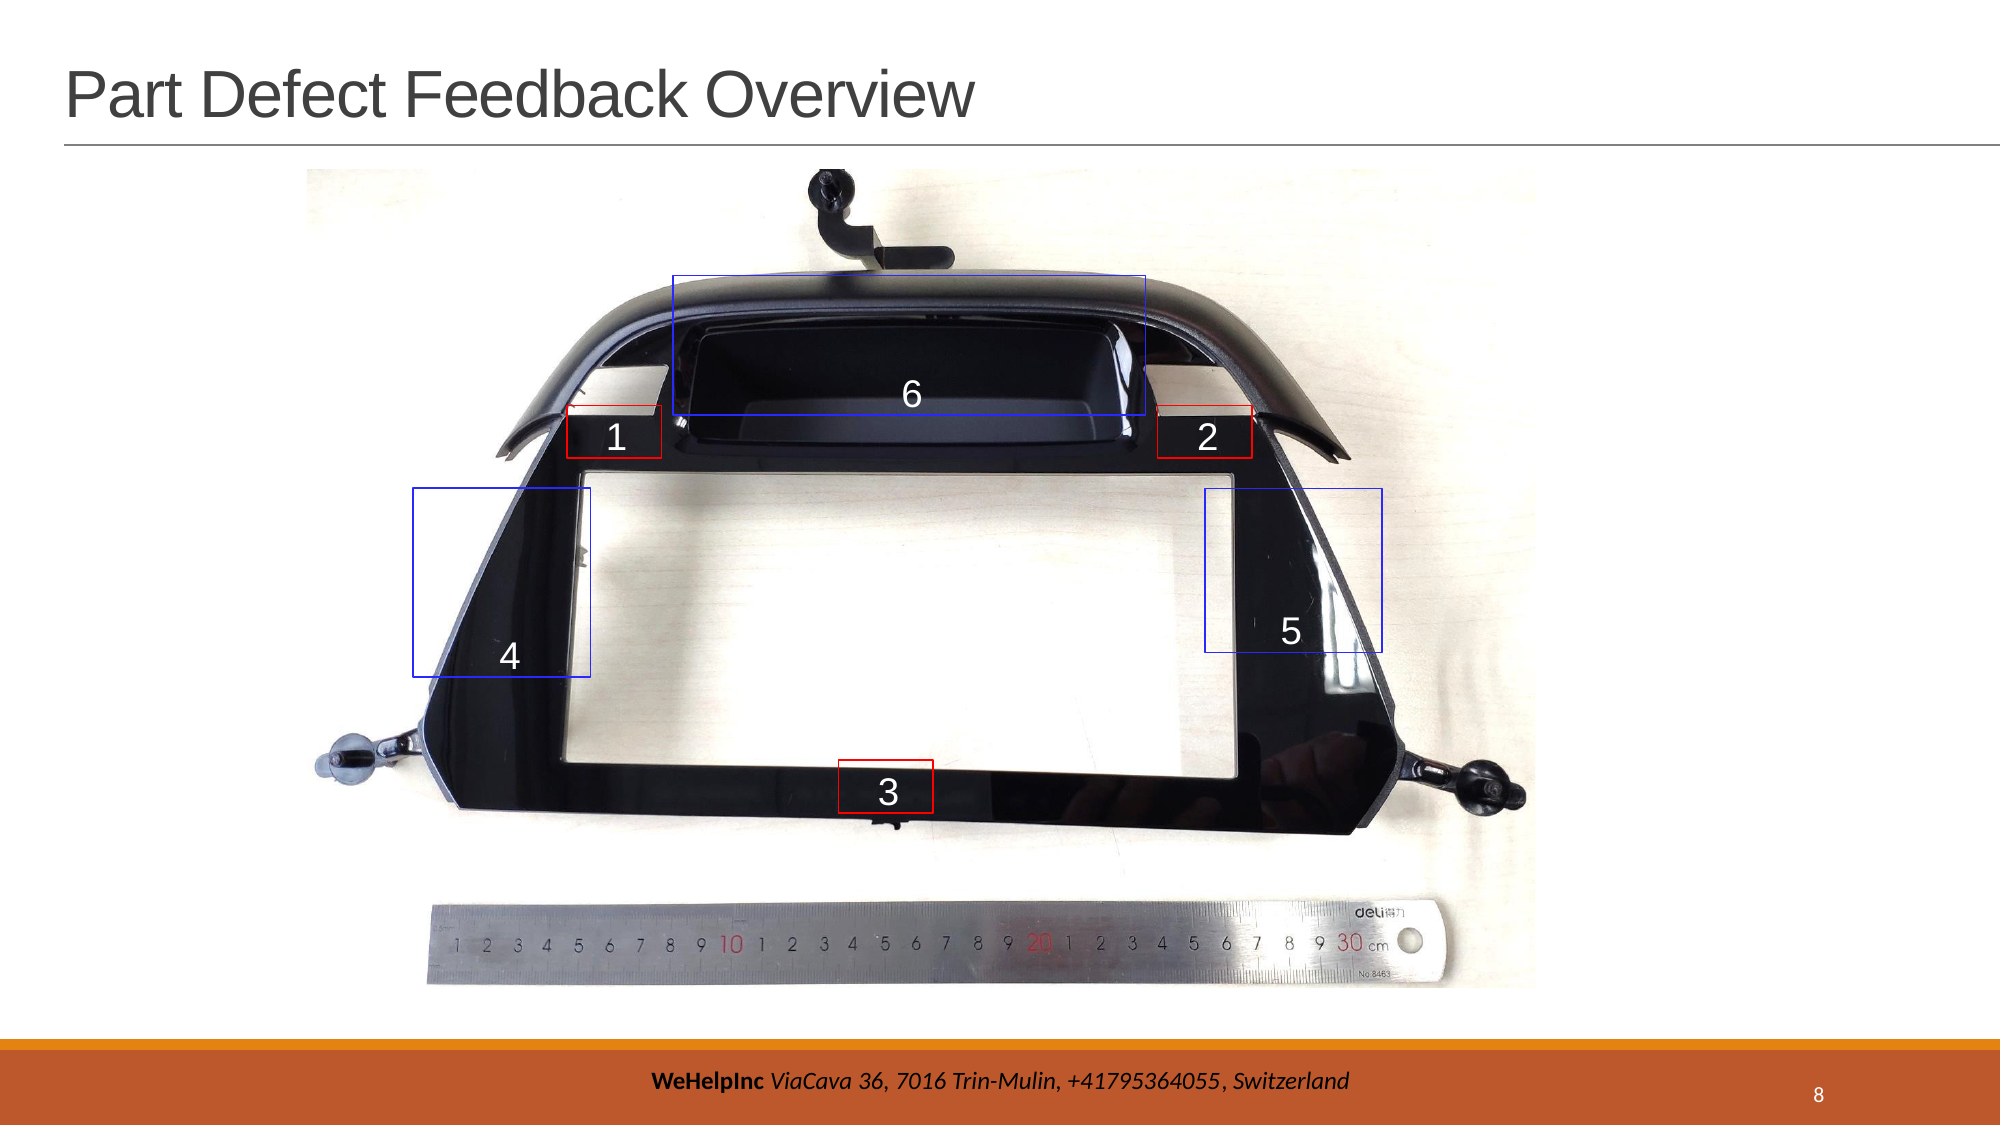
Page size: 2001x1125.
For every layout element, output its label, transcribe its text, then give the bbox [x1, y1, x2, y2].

text_box 6 [673, 275, 1146, 415]
text_box 5 [1204, 488, 1382, 653]
text_box 1 [566, 405, 662, 459]
text_box 4 [415, 490, 589, 675]
slide_number 8 [1624, 1064, 1840, 1125]
title Part Defect Feedback Overview [49, 4, 1700, 140]
text_box 2 [1157, 405, 1253, 459]
text_box 3 [838, 759, 934, 813]
text_box [306, 169, 1536, 988]
